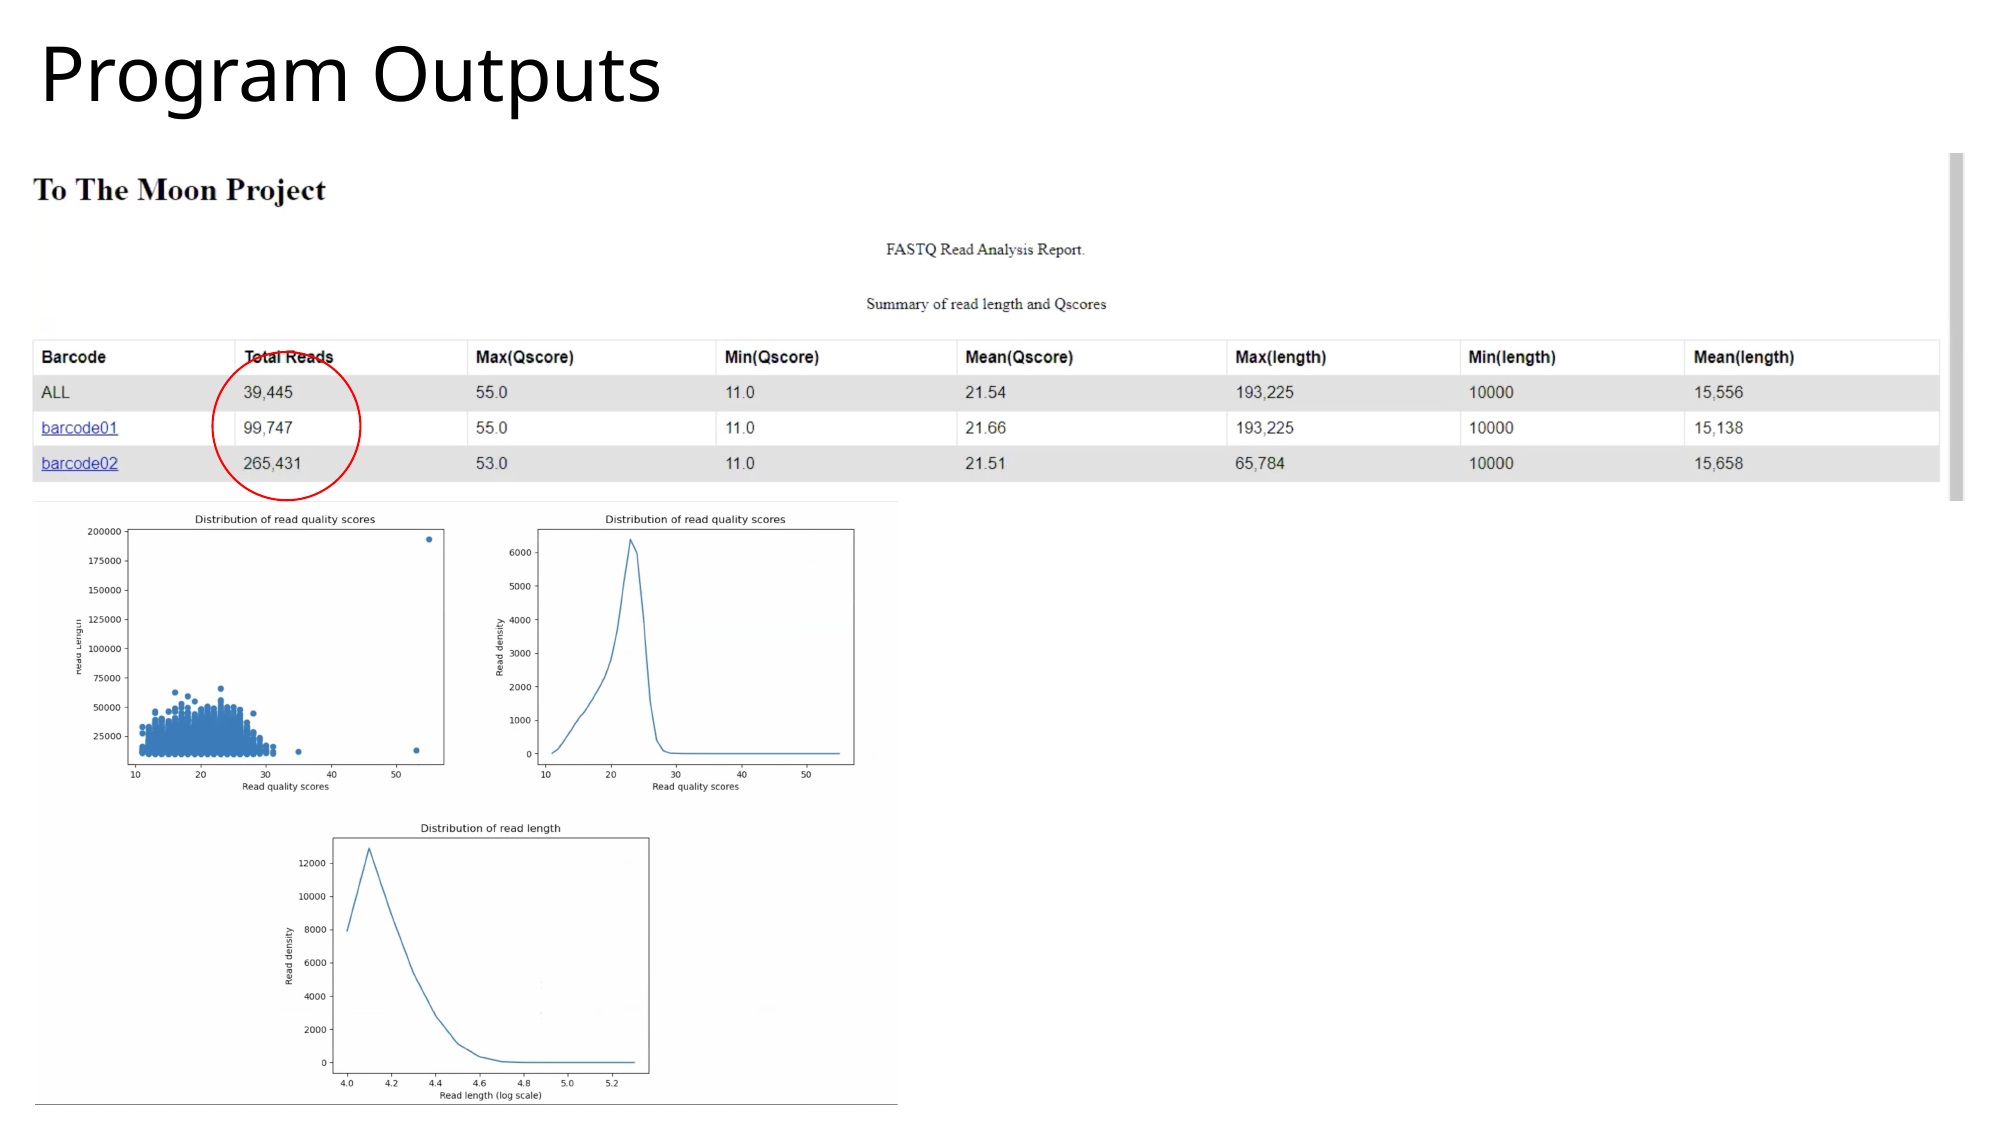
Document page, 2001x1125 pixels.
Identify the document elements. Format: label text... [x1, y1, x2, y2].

title Program Outputs [24, 0, 784, 153]
picture [24, 153, 1965, 1105]
